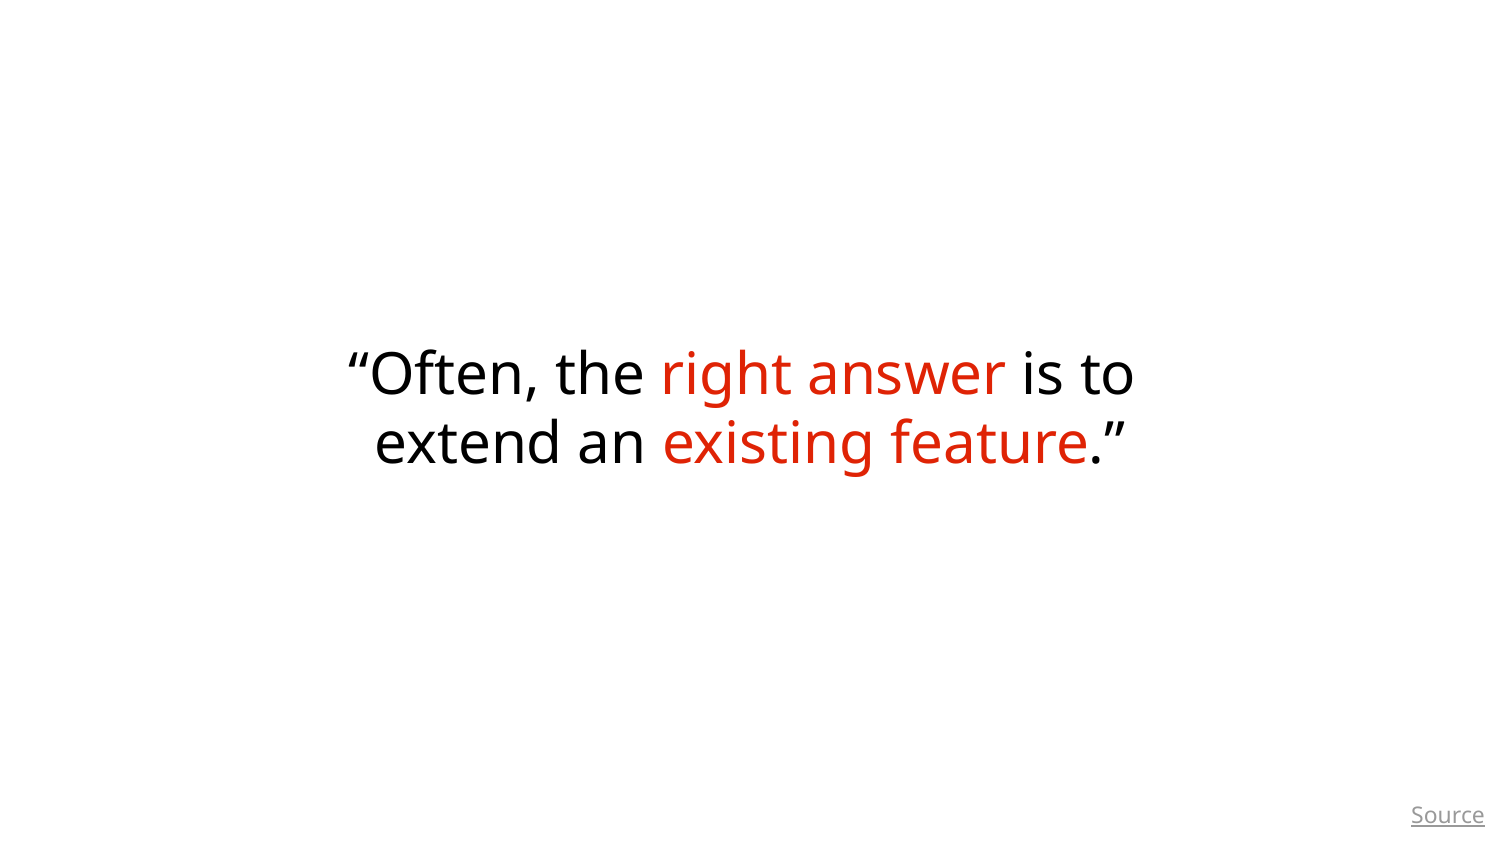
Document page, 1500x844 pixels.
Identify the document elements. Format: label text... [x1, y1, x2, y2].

title “Often, the right answer is to extend an existing feature.” [263, 320, 1237, 523]
text_box Source [1365, 785, 1500, 844]
